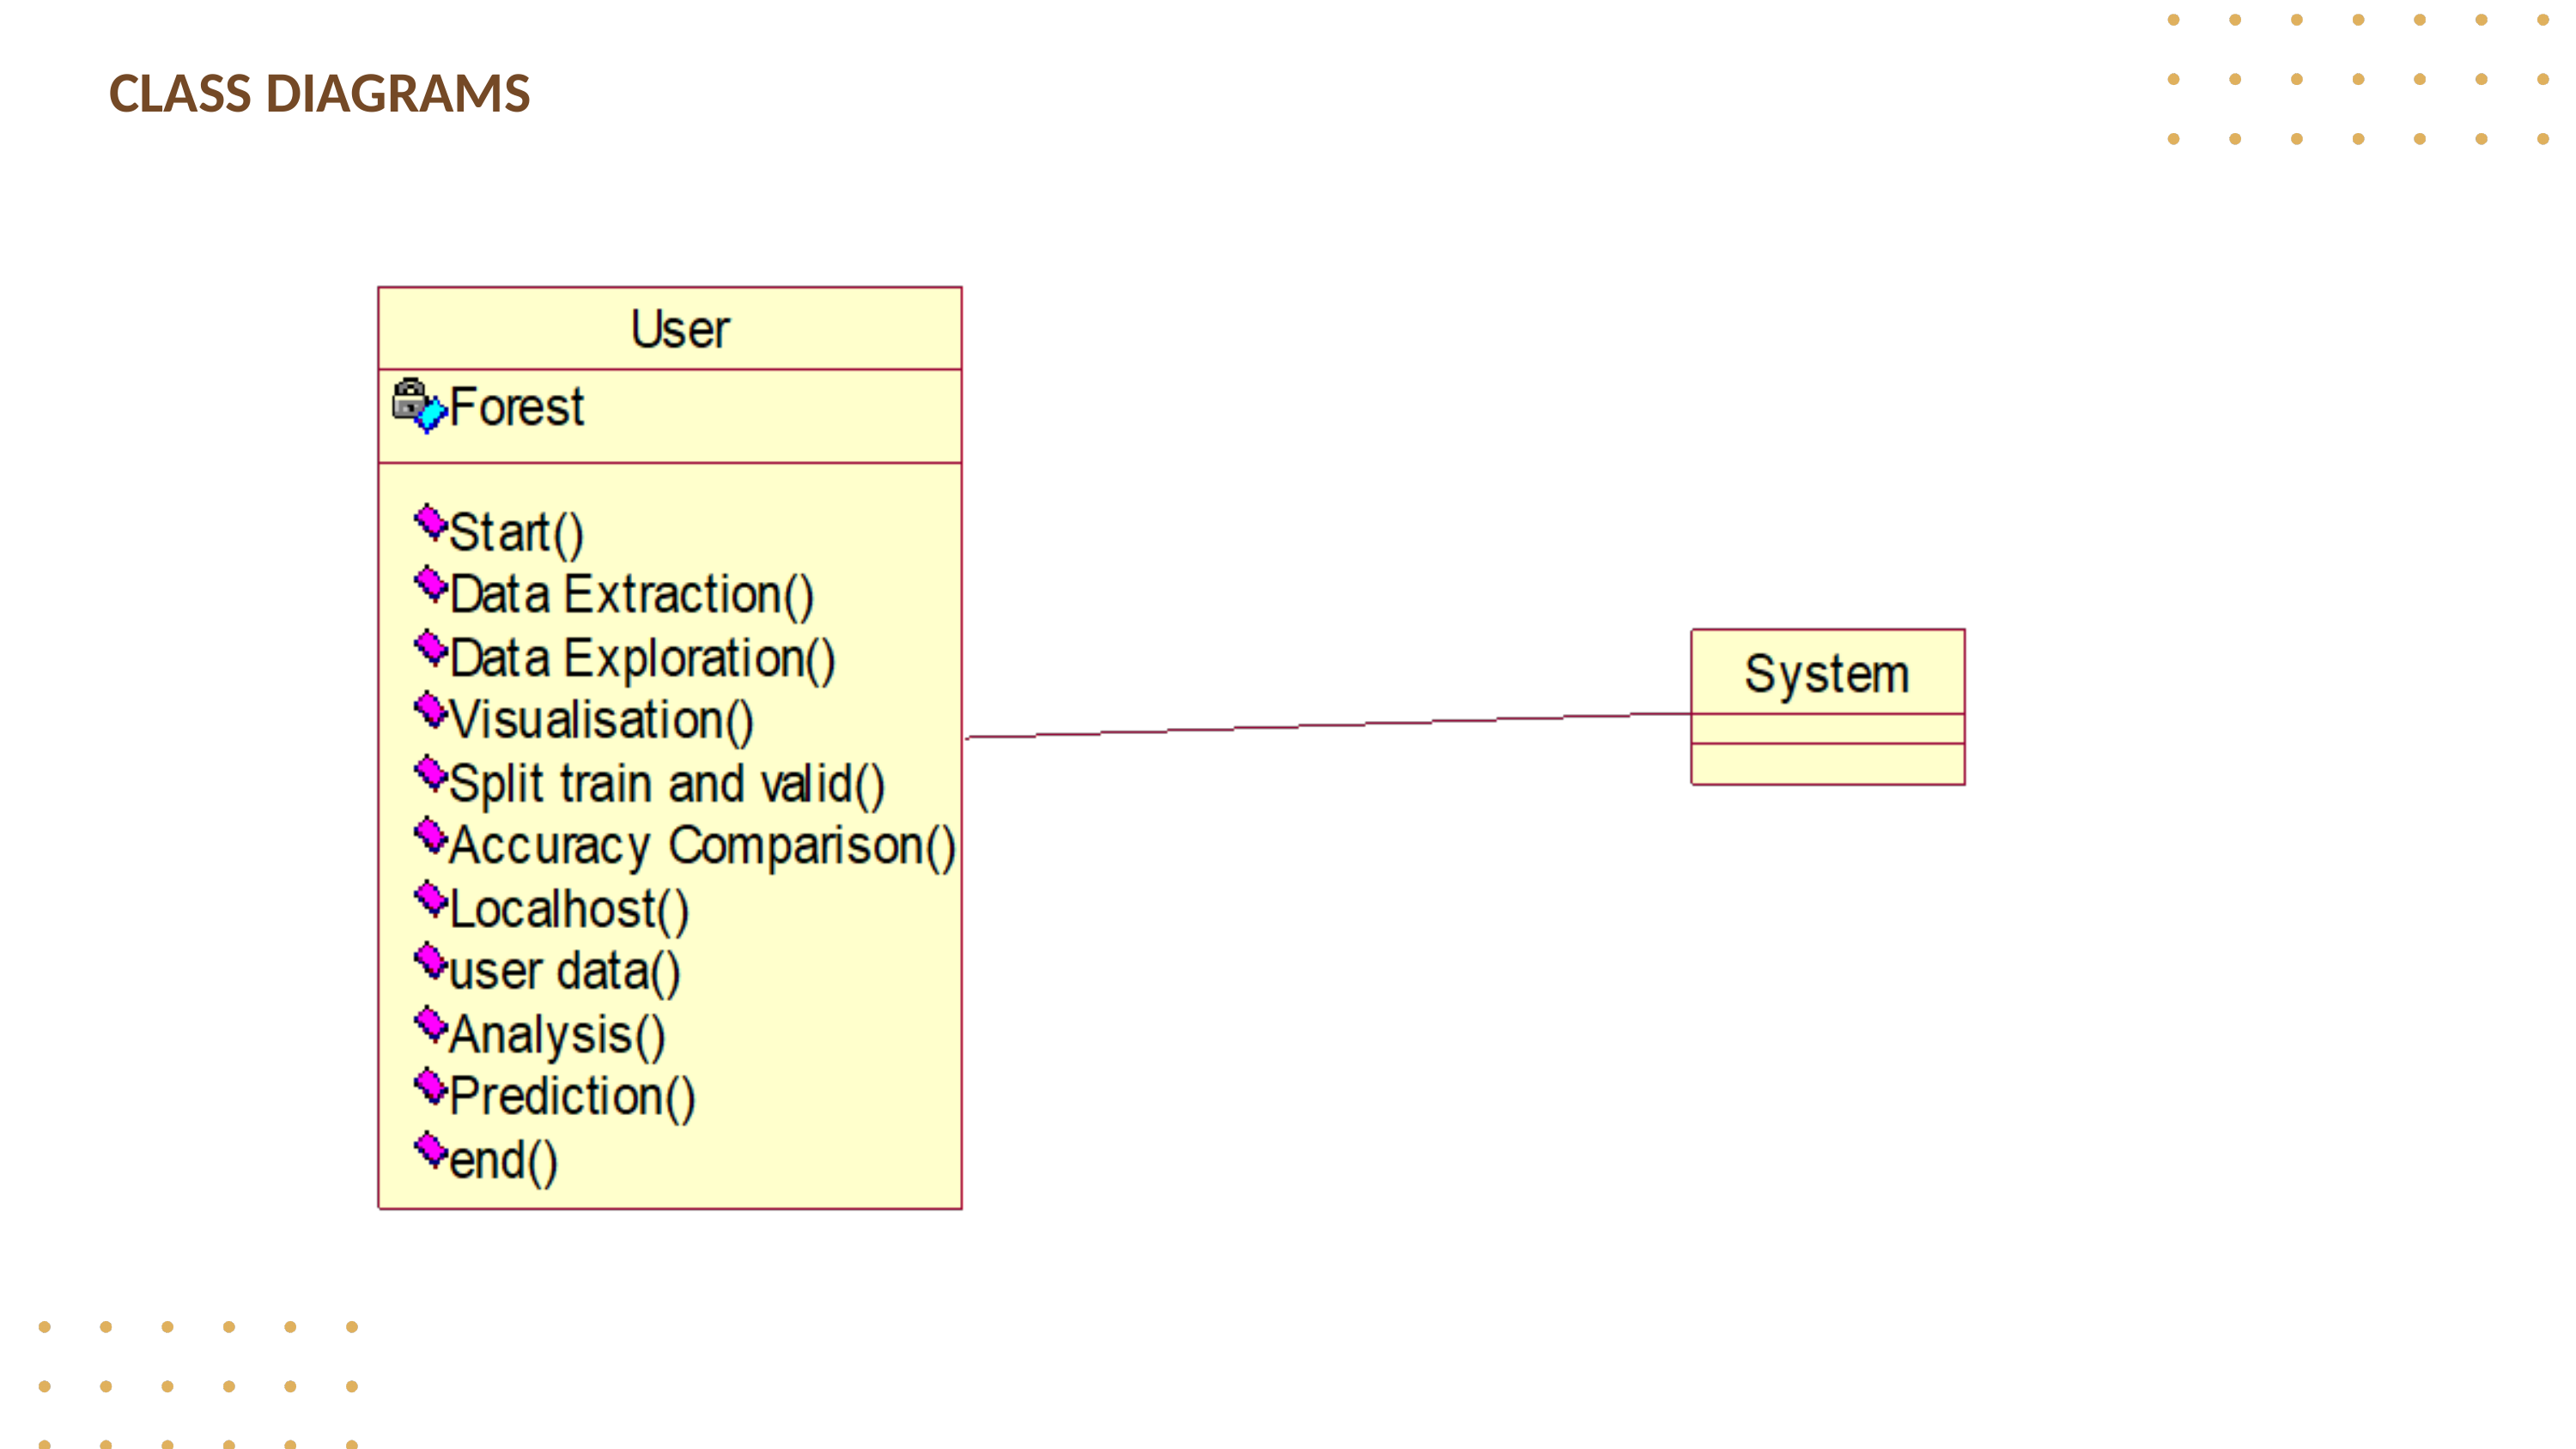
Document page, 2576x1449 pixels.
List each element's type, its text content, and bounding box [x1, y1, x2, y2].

picture [300, 240, 2050, 1261]
text_box CLASS DIAGRAMS [96, 48, 1009, 130]
text_box [0, 1320, 358, 1449]
text_box [2167, 0, 2576, 145]
